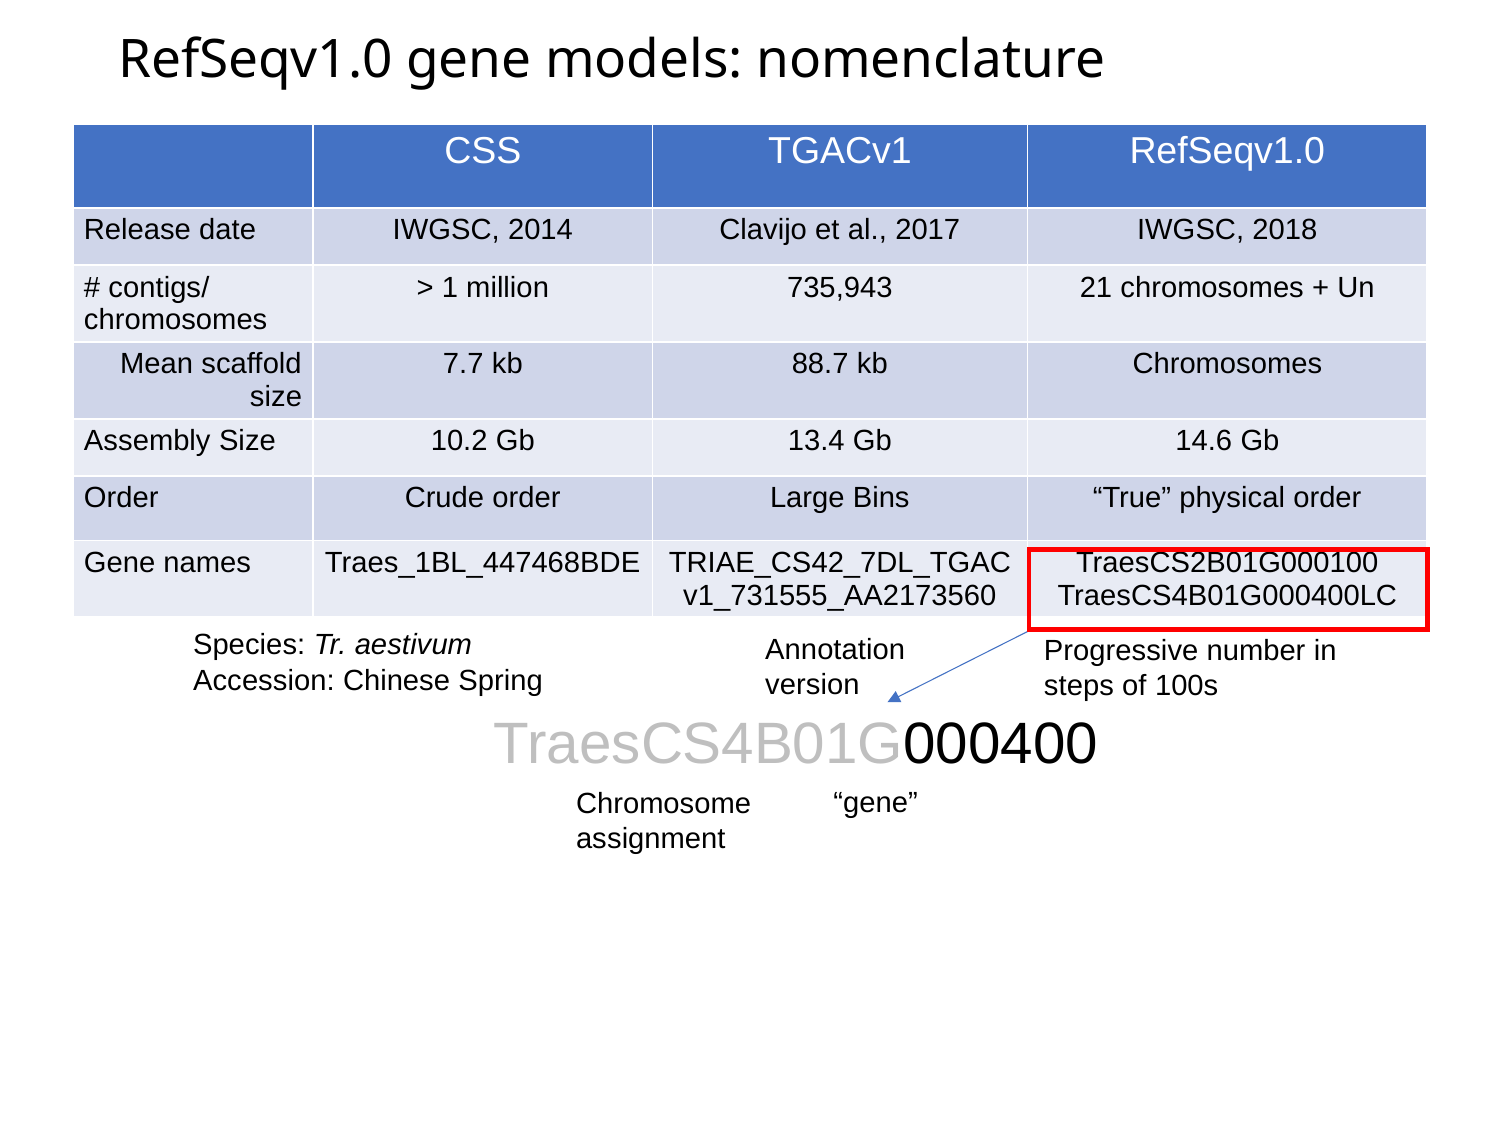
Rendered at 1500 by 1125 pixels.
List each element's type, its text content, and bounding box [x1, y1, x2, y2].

table_cell 7.7 kb [314, 343, 652, 418]
table_cell 14.6 Gb [1028, 420, 1426, 475]
table_cell 10.2 Gb [314, 420, 652, 475]
table_cell Assembly Size [74, 420, 312, 475]
text_box Species: Tr. aestivum Accession: Chinese Spring [178, 618, 559, 704]
text_box “gene” [818, 776, 933, 827]
table_cell 21 chromosomes + Un [1028, 266, 1426, 341]
table_cell Release date [74, 209, 312, 264]
table_cell Large Bins [653, 477, 1027, 540]
table_cell TraesCS2B01G000100 TraesCS4B01G000400LC [1028, 541, 1426, 548]
table_cell IWGSC, 2014 [314, 209, 652, 264]
table_cell TRIAE_CS42_7DL_TGACv1_731555_AA2173560 [653, 541, 1027, 616]
text_box [1028, 548, 1428, 630]
table_cell Clavijo et al., 2017 [653, 209, 1027, 264]
table_cell # contigs/ chromosomes [74, 266, 312, 341]
table_header [74, 125, 312, 207]
text_box Annotation version [750, 623, 921, 708]
title RefSeqv1.0 gene models: nomenclature [103, 23, 1397, 97]
table_cell “True” physical order [1028, 477, 1426, 540]
table_cell Mean scaffold size [74, 343, 312, 418]
table_cell IWGSC, 2018 [1028, 209, 1426, 264]
table_cell 735,943 [653, 266, 1027, 341]
table_cell > 1 million [314, 266, 652, 341]
table_cell Gene names [74, 541, 312, 616]
table_cell 13.4 Gb [653, 420, 1027, 475]
text_box TraesCS4B01G000400LC [479, 698, 1188, 783]
table_cell 88.7 kb [653, 343, 1027, 418]
table_header TGACv1 [653, 125, 1027, 207]
text_box Chromosome assignment [561, 777, 767, 863]
table_cell Order [74, 477, 312, 540]
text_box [887, 630, 1030, 703]
table_cell Crude order [314, 477, 652, 540]
table_cell Traes_1BL_447468BDE [314, 541, 652, 616]
table_header RefSeqv1.0 [1028, 125, 1426, 207]
table_cell Chromosomes [1028, 343, 1426, 418]
text_box Progressive number in steps of 100s [1029, 630, 1398, 709]
table_header CSS [314, 125, 652, 207]
